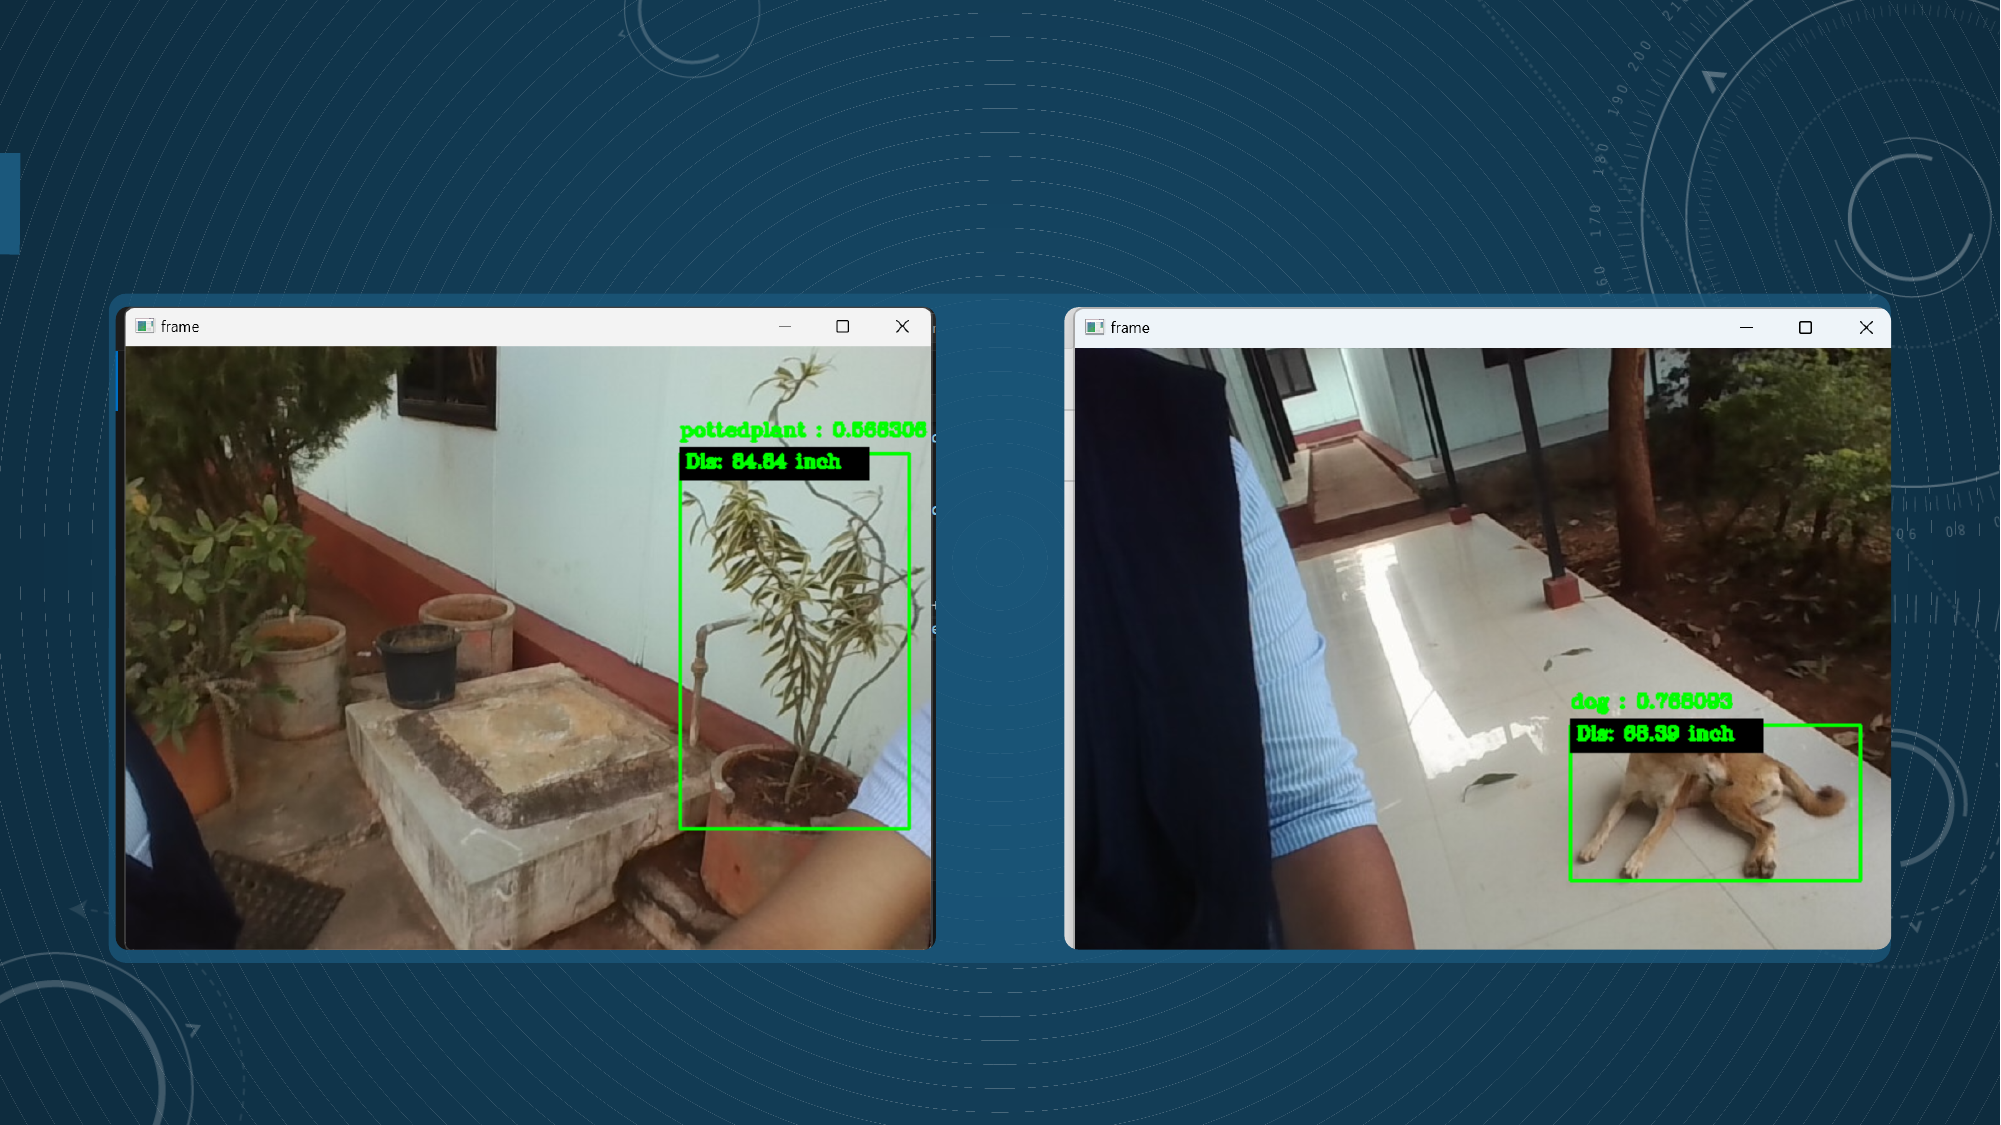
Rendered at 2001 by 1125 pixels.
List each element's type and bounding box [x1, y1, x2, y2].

list [1064, 306, 1892, 950]
picture [0, 0, 2000, 1125]
list [115, 306, 937, 951]
